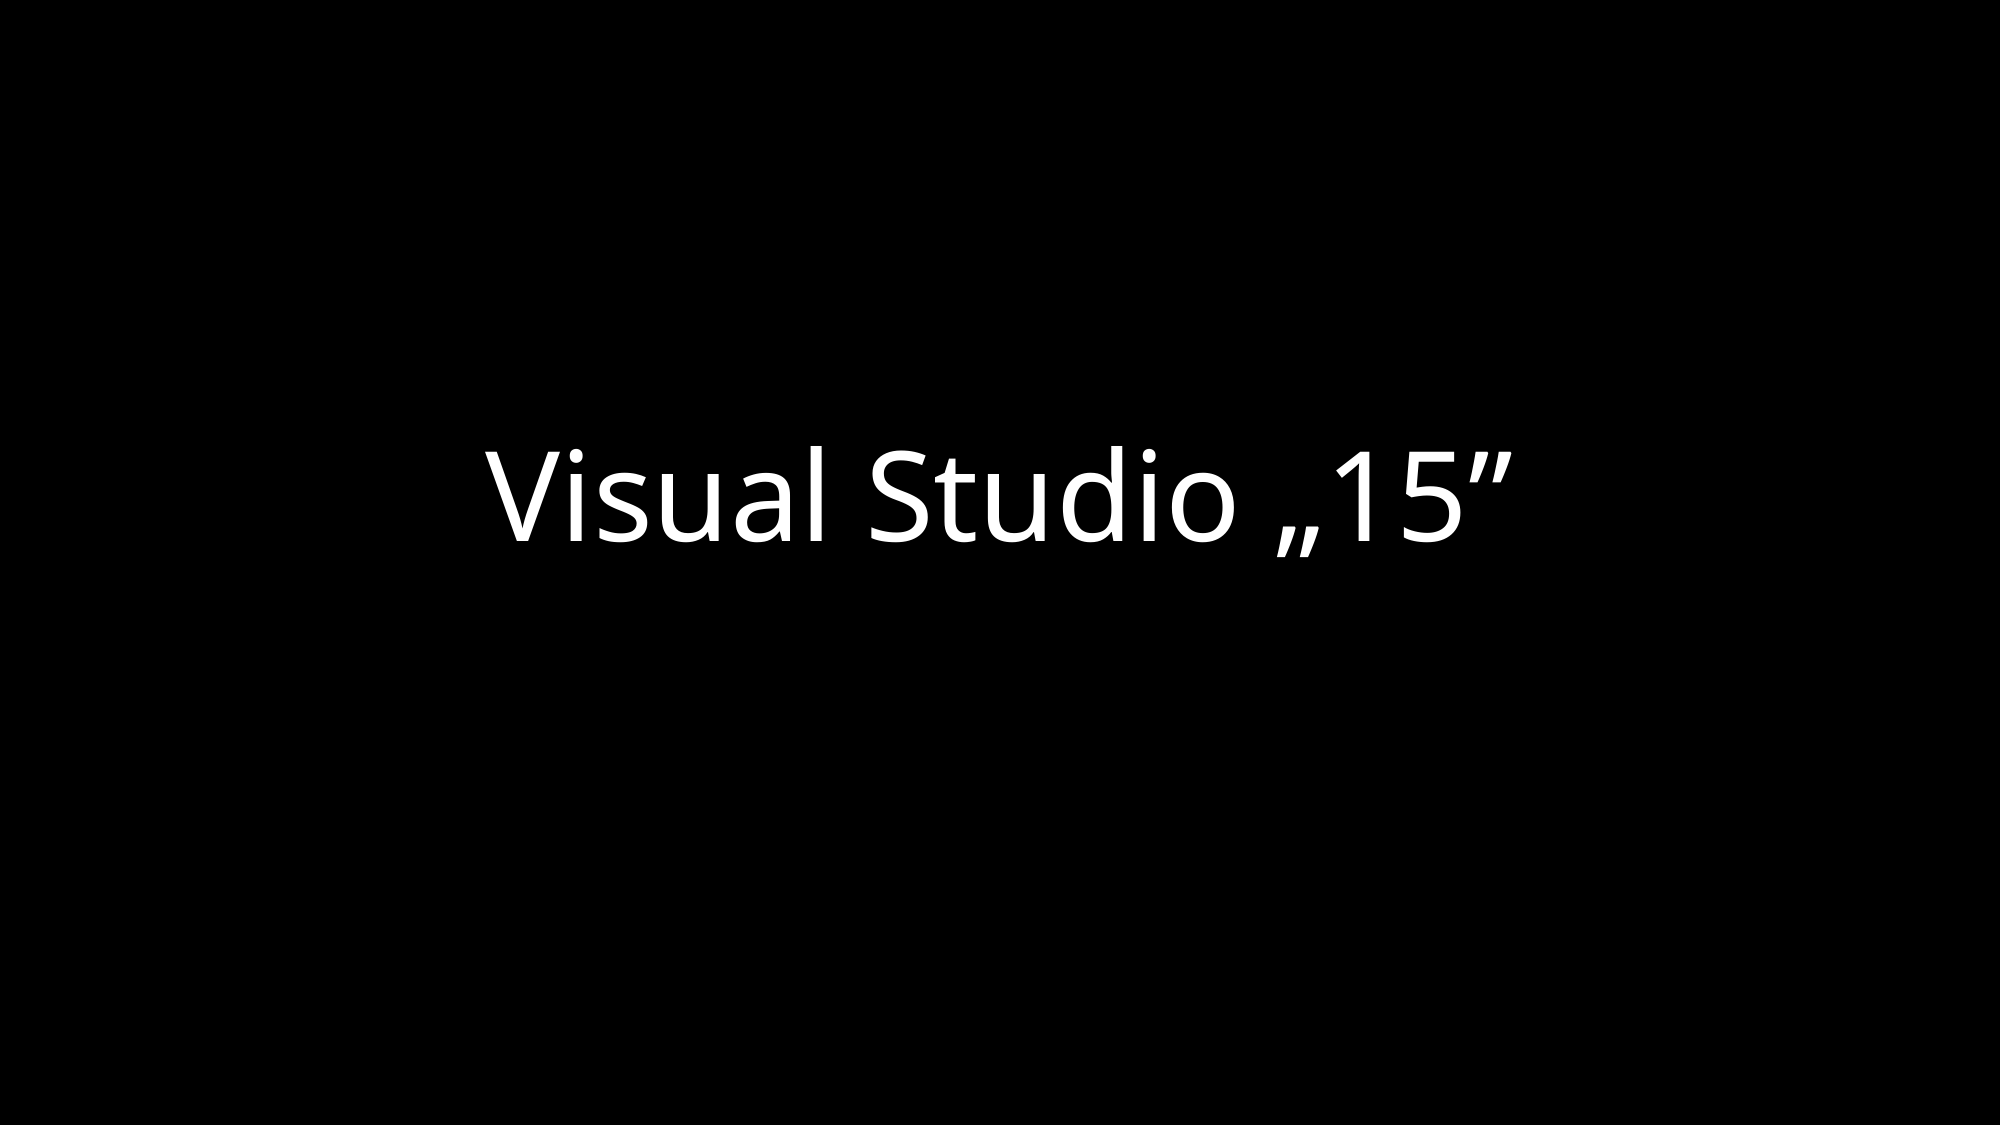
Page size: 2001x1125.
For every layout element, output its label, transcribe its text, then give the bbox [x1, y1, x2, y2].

title Visual Studio „15” [249, 184, 1750, 576]
